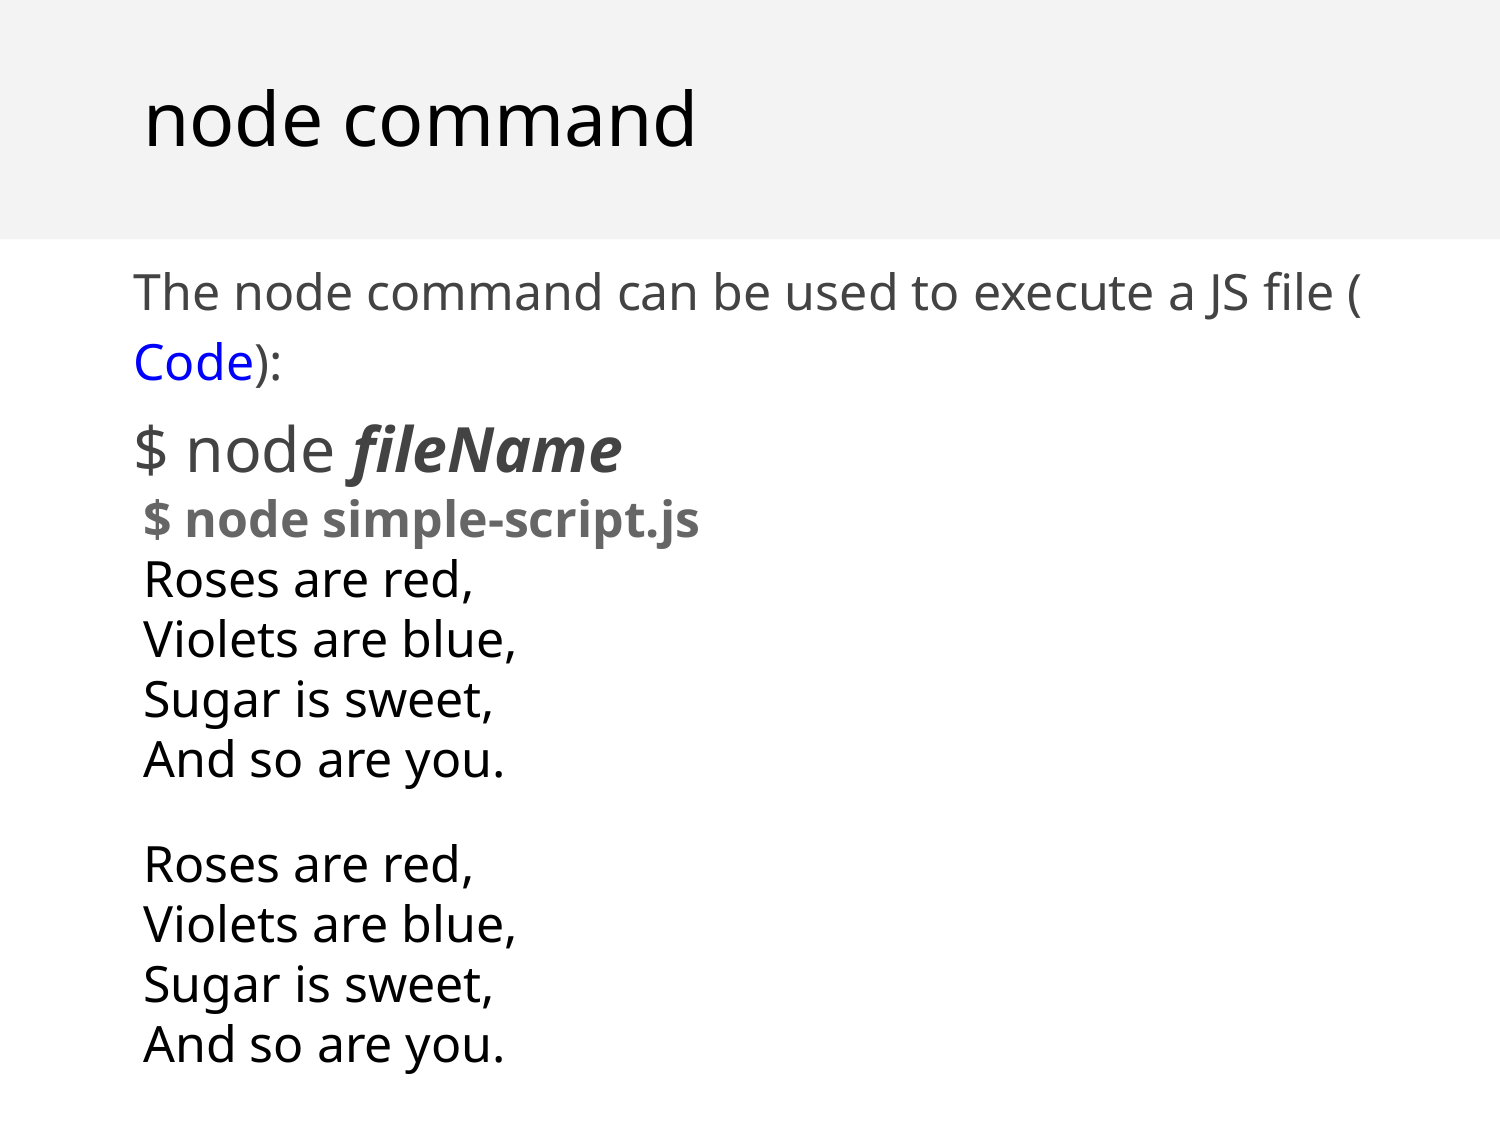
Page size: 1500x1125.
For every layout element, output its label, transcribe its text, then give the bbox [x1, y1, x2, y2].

text_box node command [128, 56, 1372, 183]
text_box The node command can be used to execute a JS file (Code): $ node fileName [118, 236, 1406, 418]
text_box $ node simple-script.js Roses are red, Violets are blue, Sugar is sweet, And so are you. Roses are red, Violets are blue, Sugar is sweet, And so are you. [128, 472, 1333, 1019]
